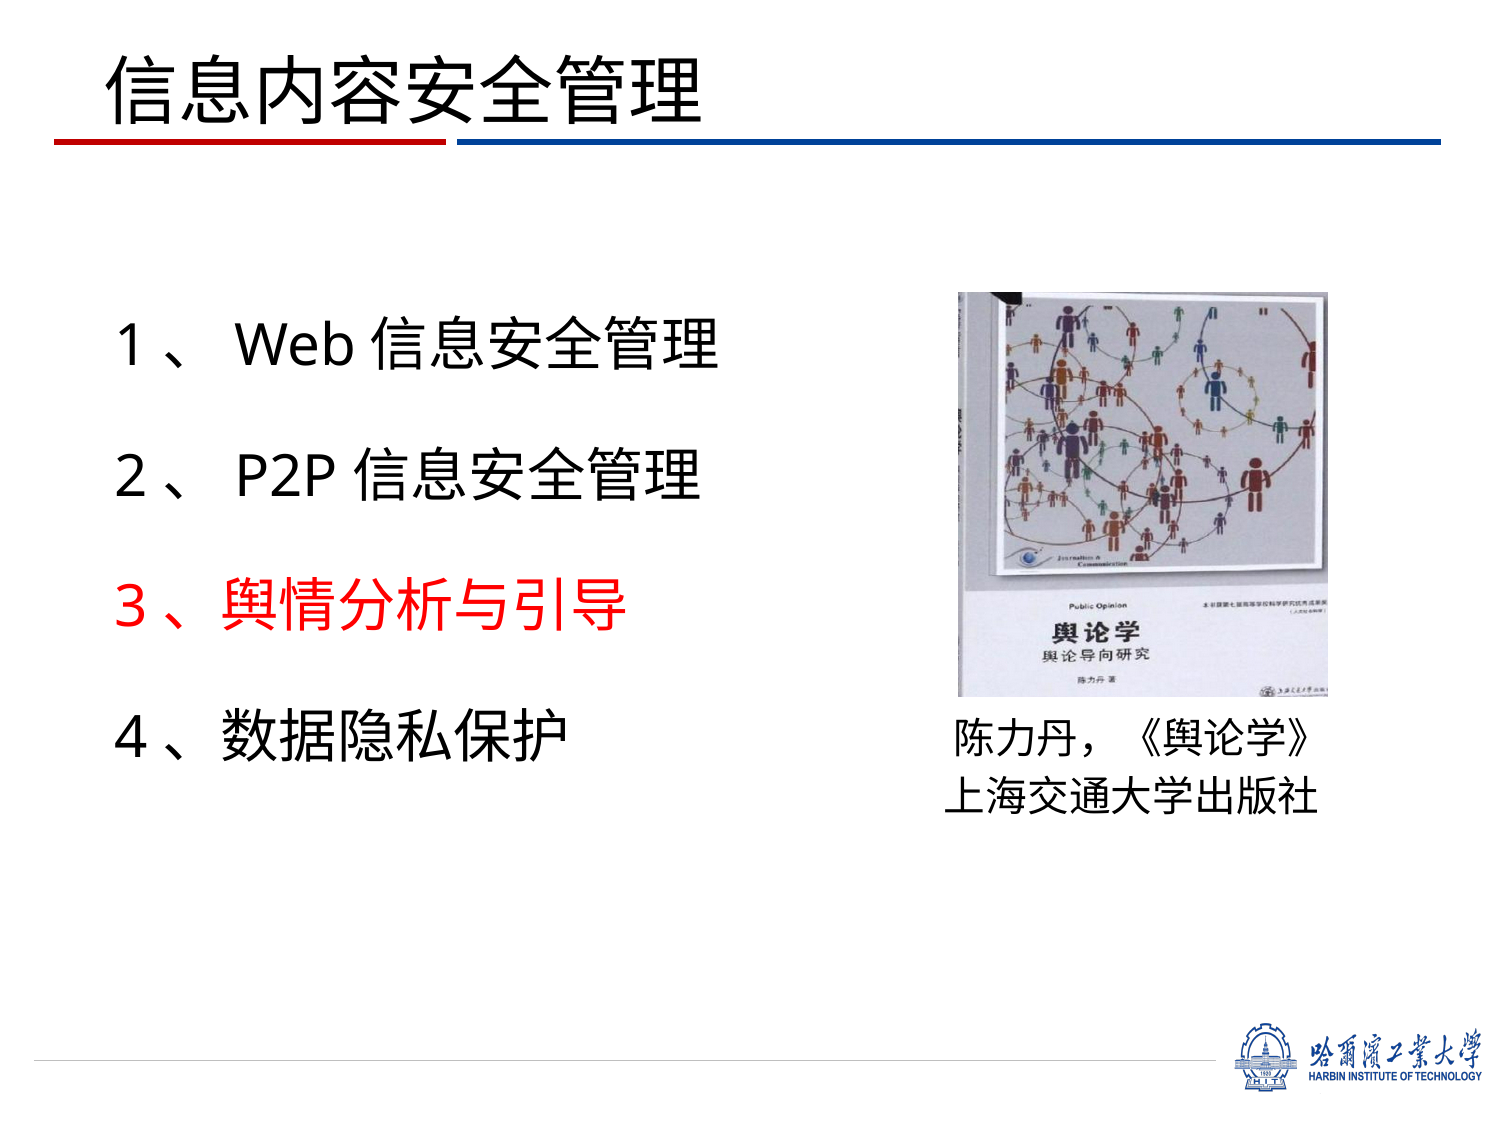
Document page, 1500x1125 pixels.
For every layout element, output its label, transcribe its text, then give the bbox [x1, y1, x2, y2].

text_box 信息内容安全管理 [88, 0, 1364, 178]
picture [958, 292, 1328, 697]
picture [1204, 1023, 1482, 1094]
text_box 陈力丹，《舆论学》 上海交通大学出版社 [927, 704, 1344, 828]
text_box 1、Web信息安全管理 2、P2P信息安全管理 3、舆情分析与引导 4、数据隐私保护 [99, 250, 891, 976]
